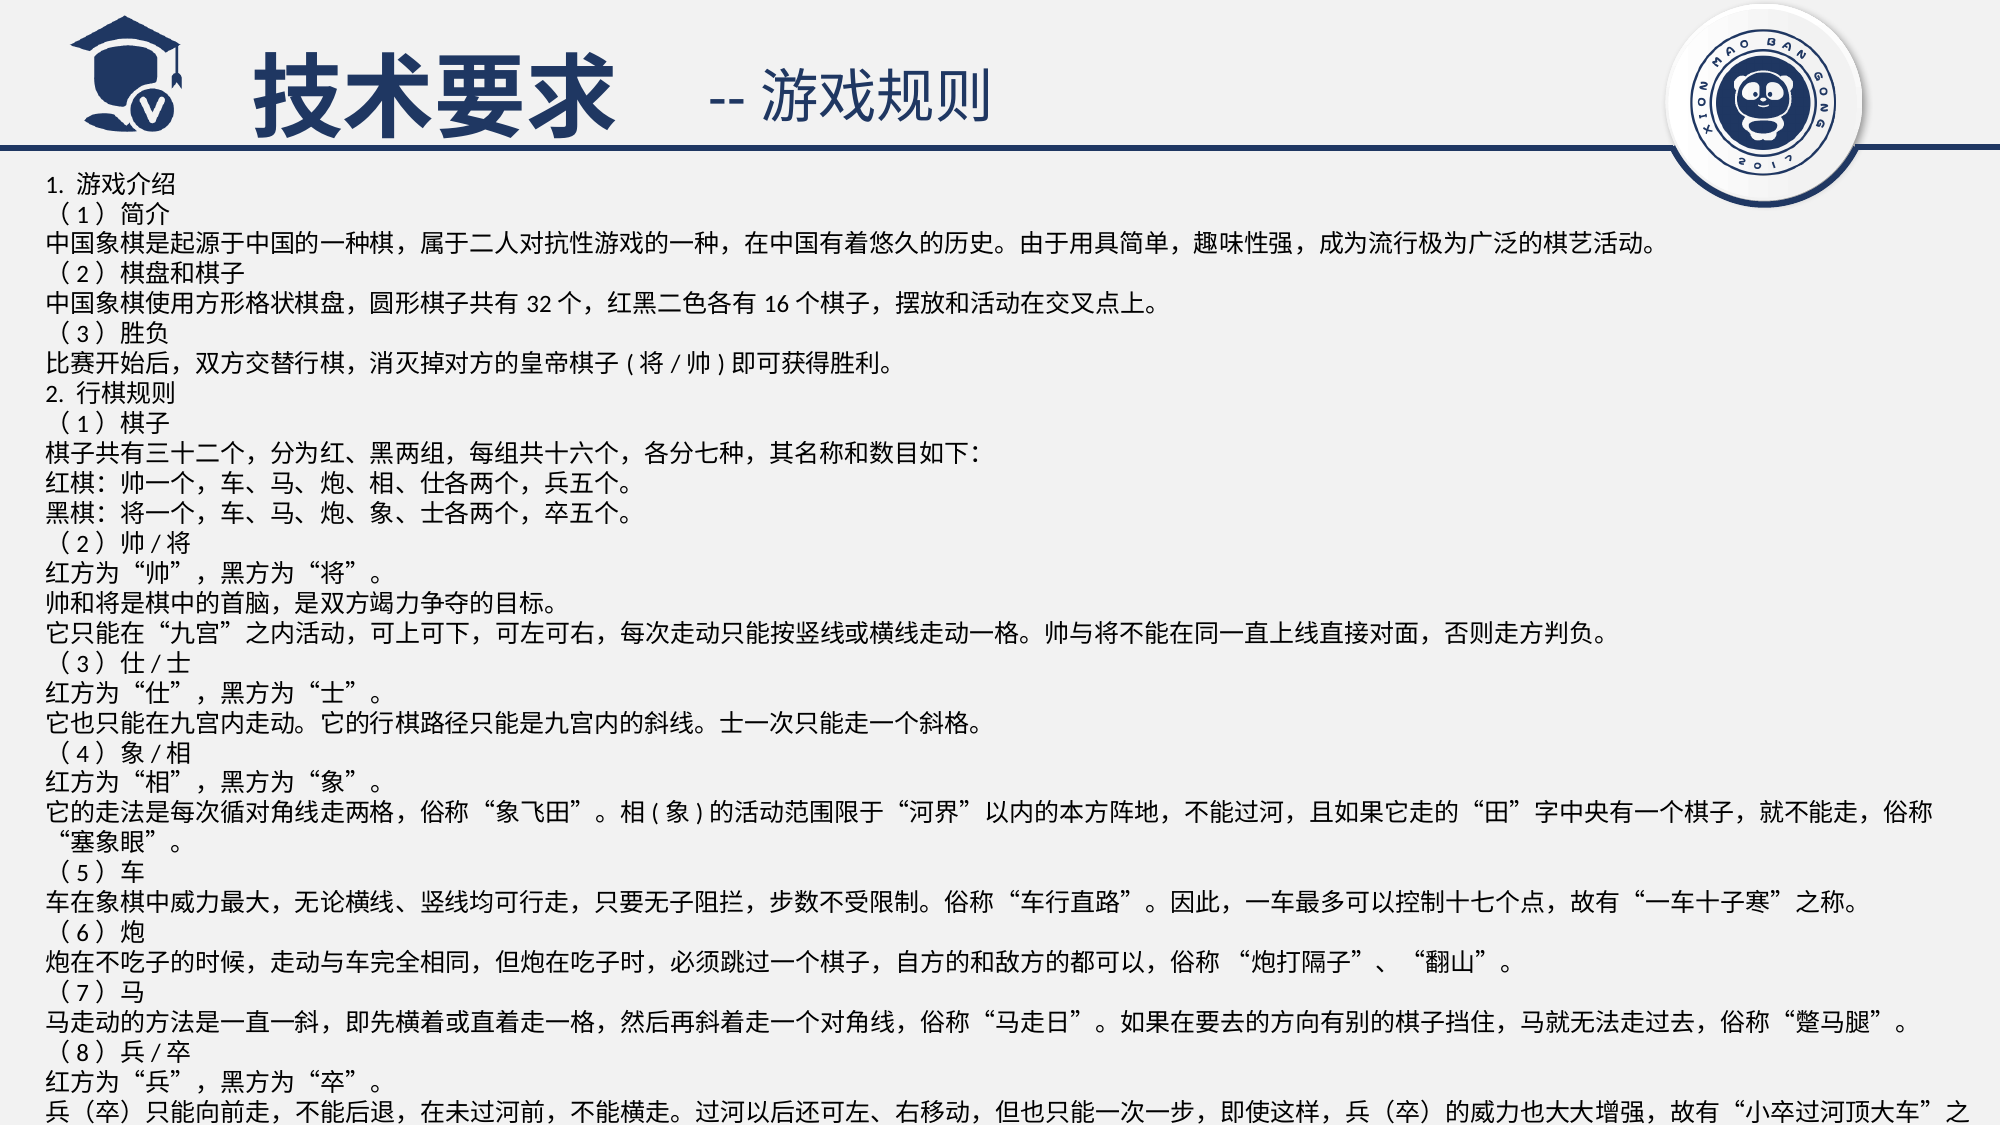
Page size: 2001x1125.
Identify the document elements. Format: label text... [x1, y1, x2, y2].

text_box 技术要求 [161, 15, 892, 160]
picture [1685, 24, 1842, 160]
text_box 1. 游戏介绍 （1）简介 中国象棋是起源于中国的一种棋，属于二人对抗性游戏的一种，在中国有着悠久的历史。由于用具简单，趣味性强，成为流行极为广泛的棋艺活动。 （2）棋盘和棋子 中国象棋使用方形格状棋盘，圆形棋子共有32个，红黑二色各有16个棋子，摆放和活动在交叉点上。 （3）胜负 比赛开始后，双方交替行棋，消灭掉对方的皇帝棋子(将/帅)即可获得胜利。 2. 行棋规则 （1）棋子 棋子共有三十二个，分为红、黑两组，每组共十六个，各分七种，其名称和数目如下： 红棋：帅一个，车、马、炮、相、仕各两个，兵五个。 黑棋：将一个，车、马、炮、象、士各两个，卒五个。 （2）帅/将 红方为“帅”，黑方为“将”。 帅和将是棋中的首脑，是双方竭力争夺的目标。 它只能在“九宫”之内活动，可上可下，可左可右，每次走动只能按竖线或横线走动一格。帅与将不能在同一直上线直接对面，否则走方判负。 （3）仕/士 红方为“仕”，黑方为“士”。 它也只能在九宫内走动。它的行棋路径只能是九宫内的斜线。士一次只能走一个斜格。 （4）象/相 红方为“相”，黑方为“象”。 它的走法是每次循对角线走两格，俗称“象飞田”。相(象)的活动范围限于“河界”以内的本方阵地，不能过河，且如果它走的“田”字中央有一个棋子，就不能走，俗称 “塞象眼”。 （5）车 车在象棋中威力最大，无论横线、竖线均可行走，只要无子阻拦，步数不受限制。俗称“车行直路”。因此，一车最多可以控制十七个点，故有“一车十子寒”之称。 （6）炮 炮在不吃子的时候，走动与车完全相同，但炮在吃子时，必须跳过一个棋子，自方的和敌方的都可以，俗称 “炮打隔子”、“翻山”。 （7）马 马走动的方法是一直一斜，即先横着或直着走一格，然后再斜着走一个对角线，俗称“马走日”。如果在要去的方向有别的棋子挡住，马就无法走过去，俗称“蹩马腿”。 （8）兵/卒 红方为“兵”，黑方为“卒”。 兵（卒）只能向前走，不能后退，在未过河前，不能横走。过河以后还可左、右移动，但也只能一次一步，即使这样，兵（卒）的威力也大大增强，故有“小卒过河顶大车”之说。 [30, 160, 1987, 1125]
picture [61, 5, 189, 141]
text_box --游戏规则 [892, 53, 1005, 135]
